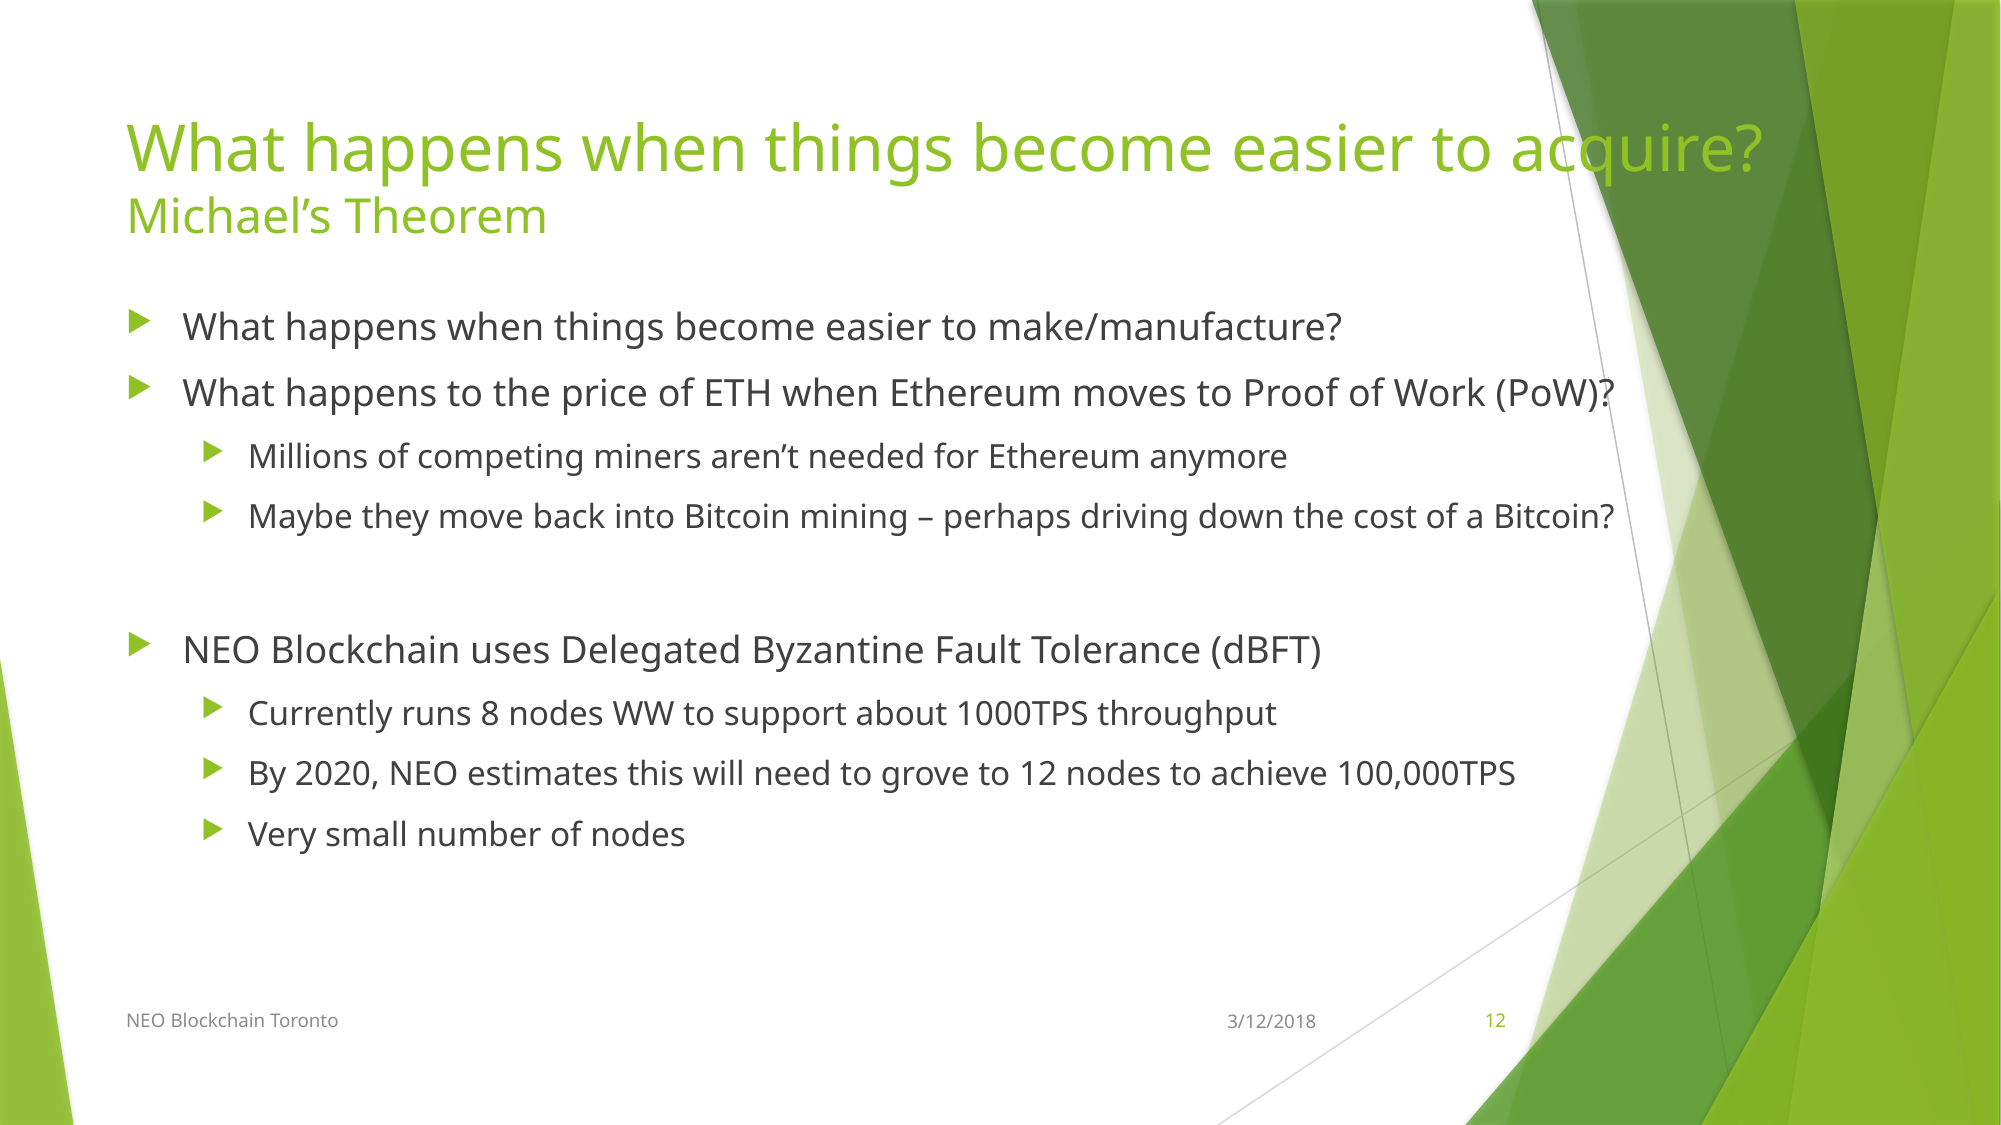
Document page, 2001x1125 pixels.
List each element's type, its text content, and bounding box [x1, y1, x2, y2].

title What happens when things become easier to acquire? Michael’s Theorem [111, 99, 1802, 268]
footer NEO Blockchain Toronto [111, 991, 1145, 1051]
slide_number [1181, 991, 1332, 1051]
slide_number 12 [1409, 991, 1522, 1051]
list What happens when things become easier to make/manufacture? What happens to the price of ETH when Ethereum moves to Proof of Work (PoW)? Millions of competing miners aren’t needed for Ethereum anymore Maybe they move back into Bitcoin mining – perhaps driving down the cost of a Bitcoin? NEO Blockchain uses Delegated Byzantine Fault Tolerance (dBFT) Currently runs 8 nodes WW to support about 1000TPS throughput By 2020, NEO estimates this will need to grove to 12 nodes to achieve 100,000TPS Very small number of nodes [111, 295, 1802, 1073]
